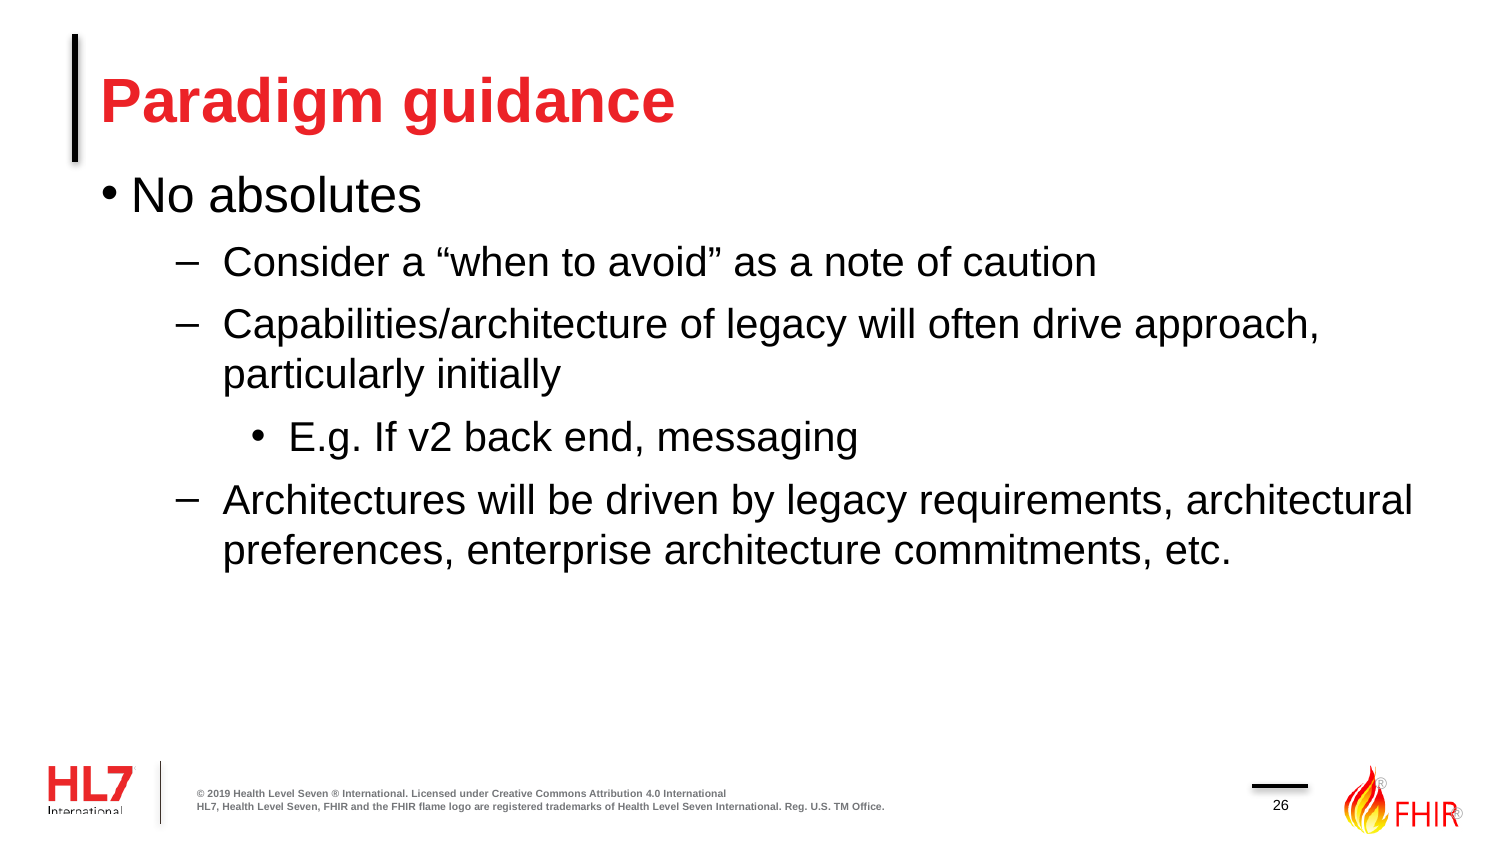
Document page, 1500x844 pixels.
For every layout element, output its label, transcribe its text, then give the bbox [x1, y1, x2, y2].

title Paradigm guidance [100, 33, 1451, 162]
list No absolutes Consider a “when to avoid” as a note of caution Capabilities/architecture of legacy will often drive approach, particularly initially E.g. If v2 back end, messaging Architectures will be driven by legacy requirements, architectural preferences, enterprise architecture commitments, etc. [100, 162, 1451, 731]
picture [1339, 760, 1463, 837]
footer © 2019 Health Level Seven ® International. Licensed under Creative Commons Attribution 4.0 International HL7, Health Level Seven, FHIR and the FHIR flame logo are registered trademarks of Health Level Seven International. Reg. U.S. TM Office. [196, 786, 941, 813]
slide_number 26 [1258, 786, 1304, 813]
